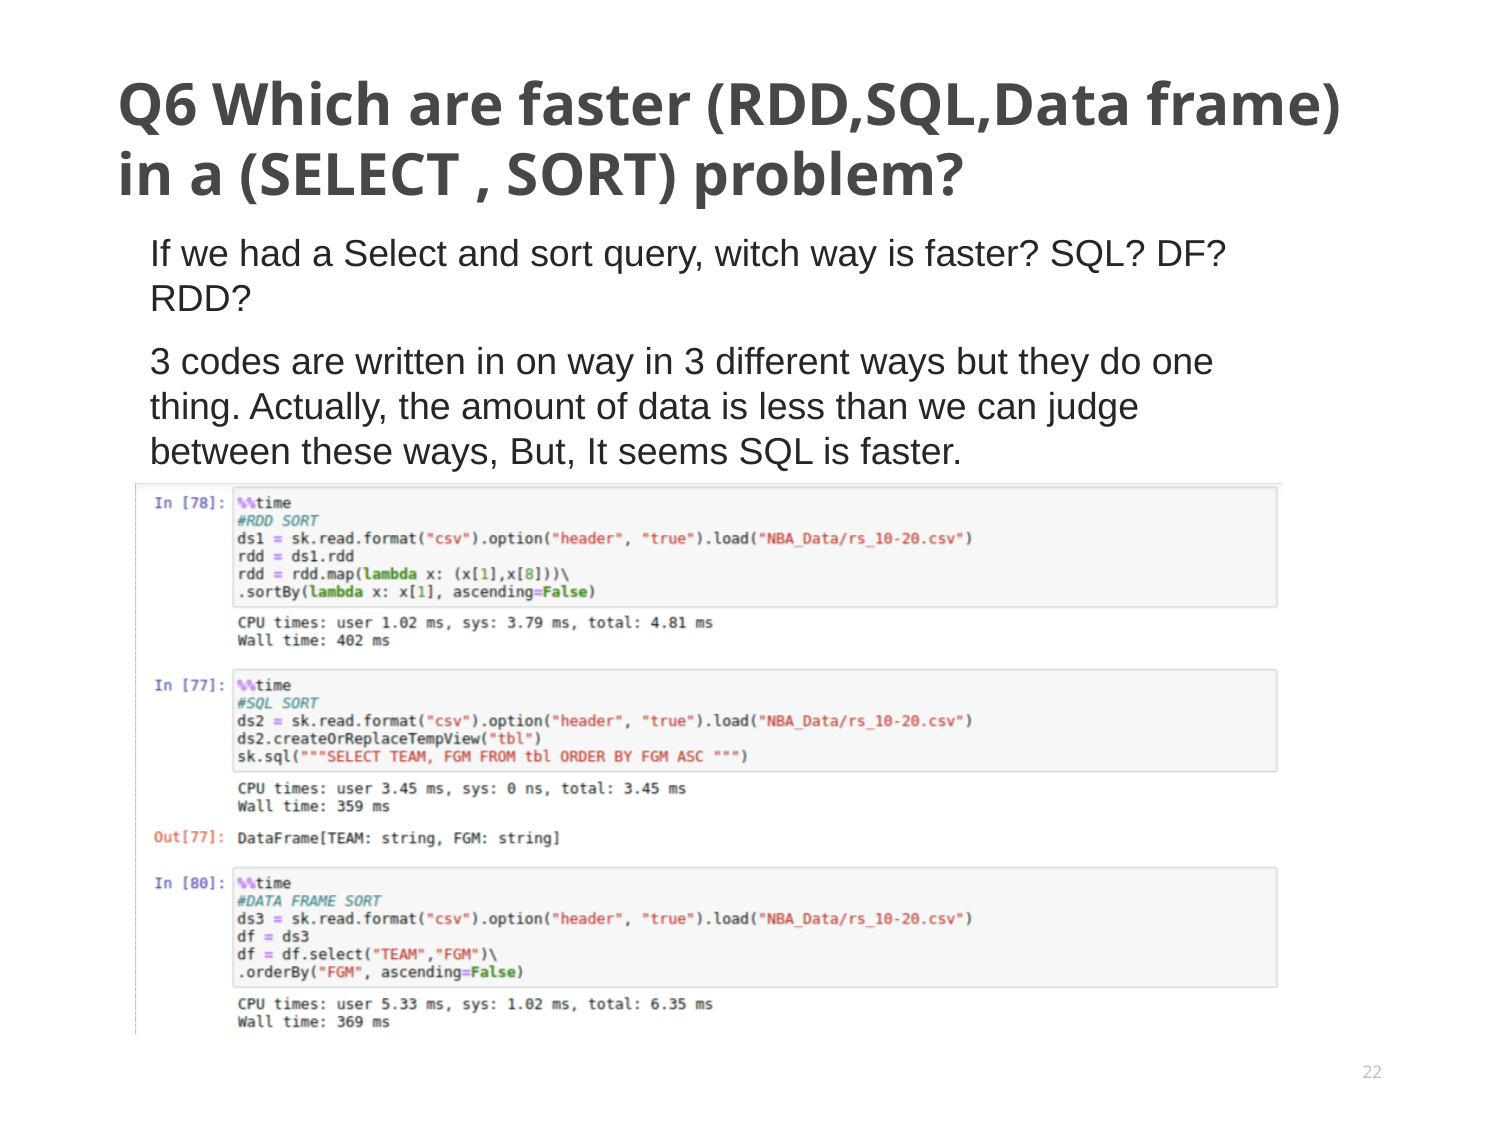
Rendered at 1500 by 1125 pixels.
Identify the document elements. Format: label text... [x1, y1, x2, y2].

text_box 3 codes are written in on way in 3 different ways but they do one thing. Actually, the amount of data is less than we can judge between these ways, But, It seems SQL is faster. [135, 329, 1290, 471]
text_box 22 [1059, 1042, 1397, 1103]
picture [134, 483, 1283, 1035]
text_box Q6 Which are faster (RDD,SQL,Data frame) in a (SELECT , SORT) problem? [103, 59, 1397, 222]
text_box If we had a Select and sort query, witch way is faster? SQL? DF? RDD? [135, 221, 1350, 324]
